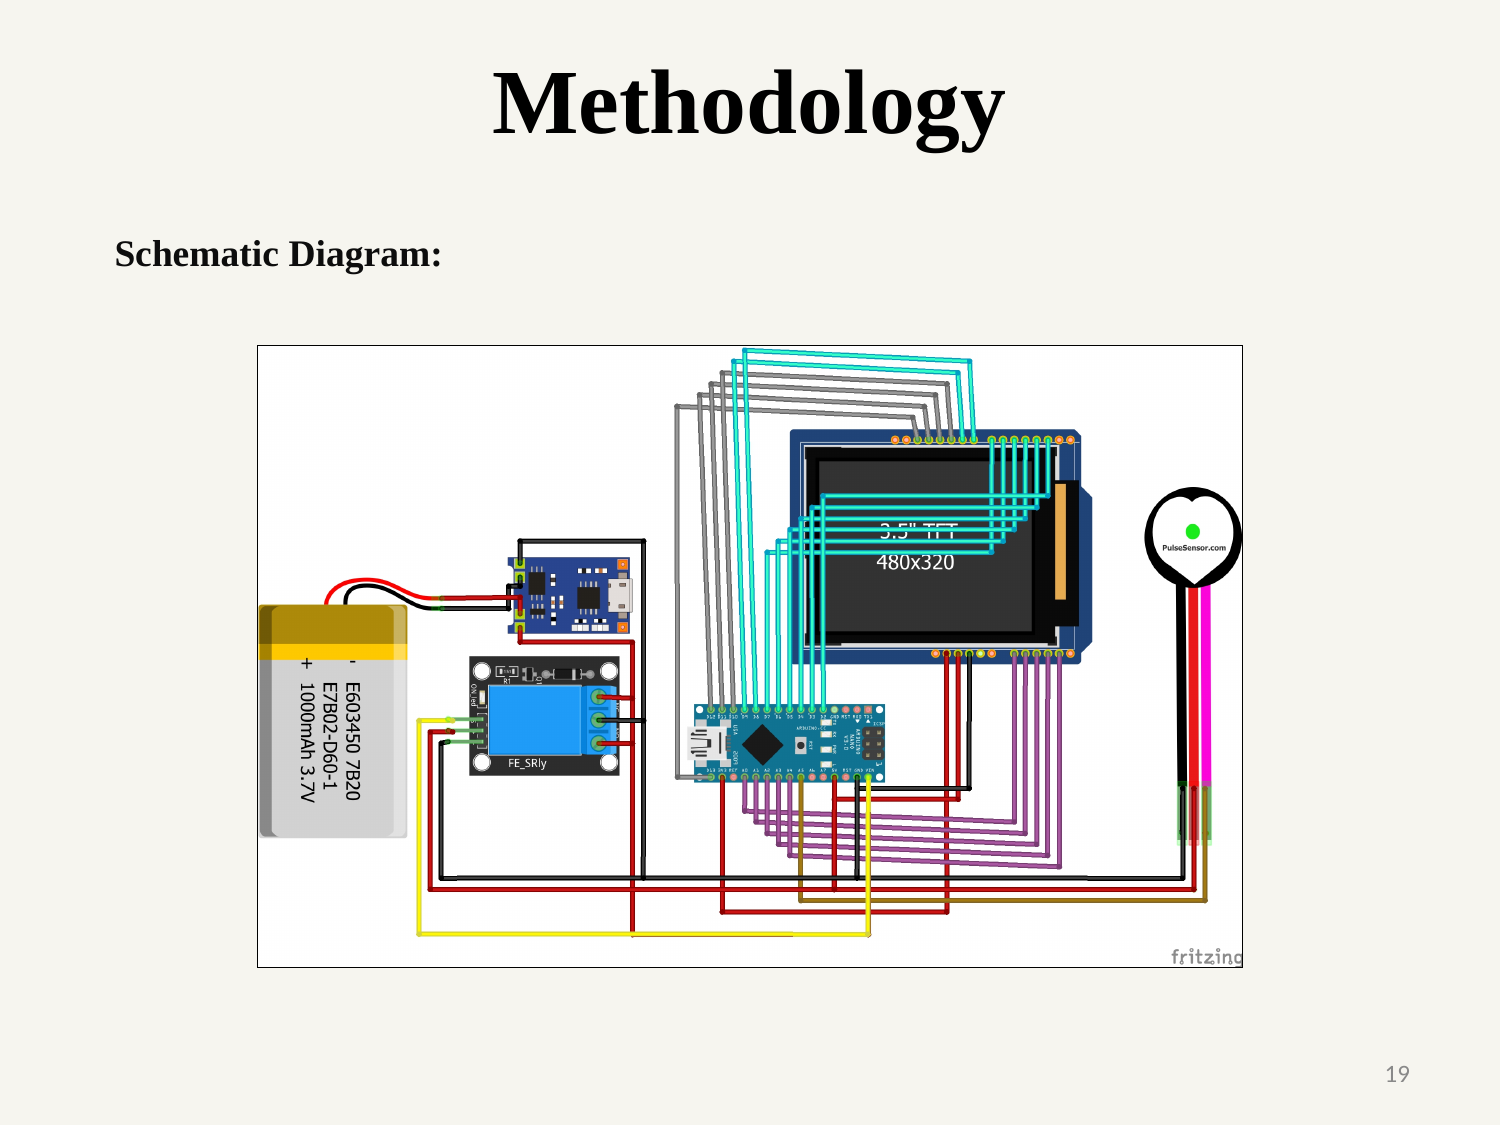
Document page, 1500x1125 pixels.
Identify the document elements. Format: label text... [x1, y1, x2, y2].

picture [257, 345, 1243, 969]
title Methodology [75, 3, 1425, 191]
list Schematic Diagram: [80, 221, 1358, 906]
slide_number 19 [1074, 1042, 1425, 1103]
